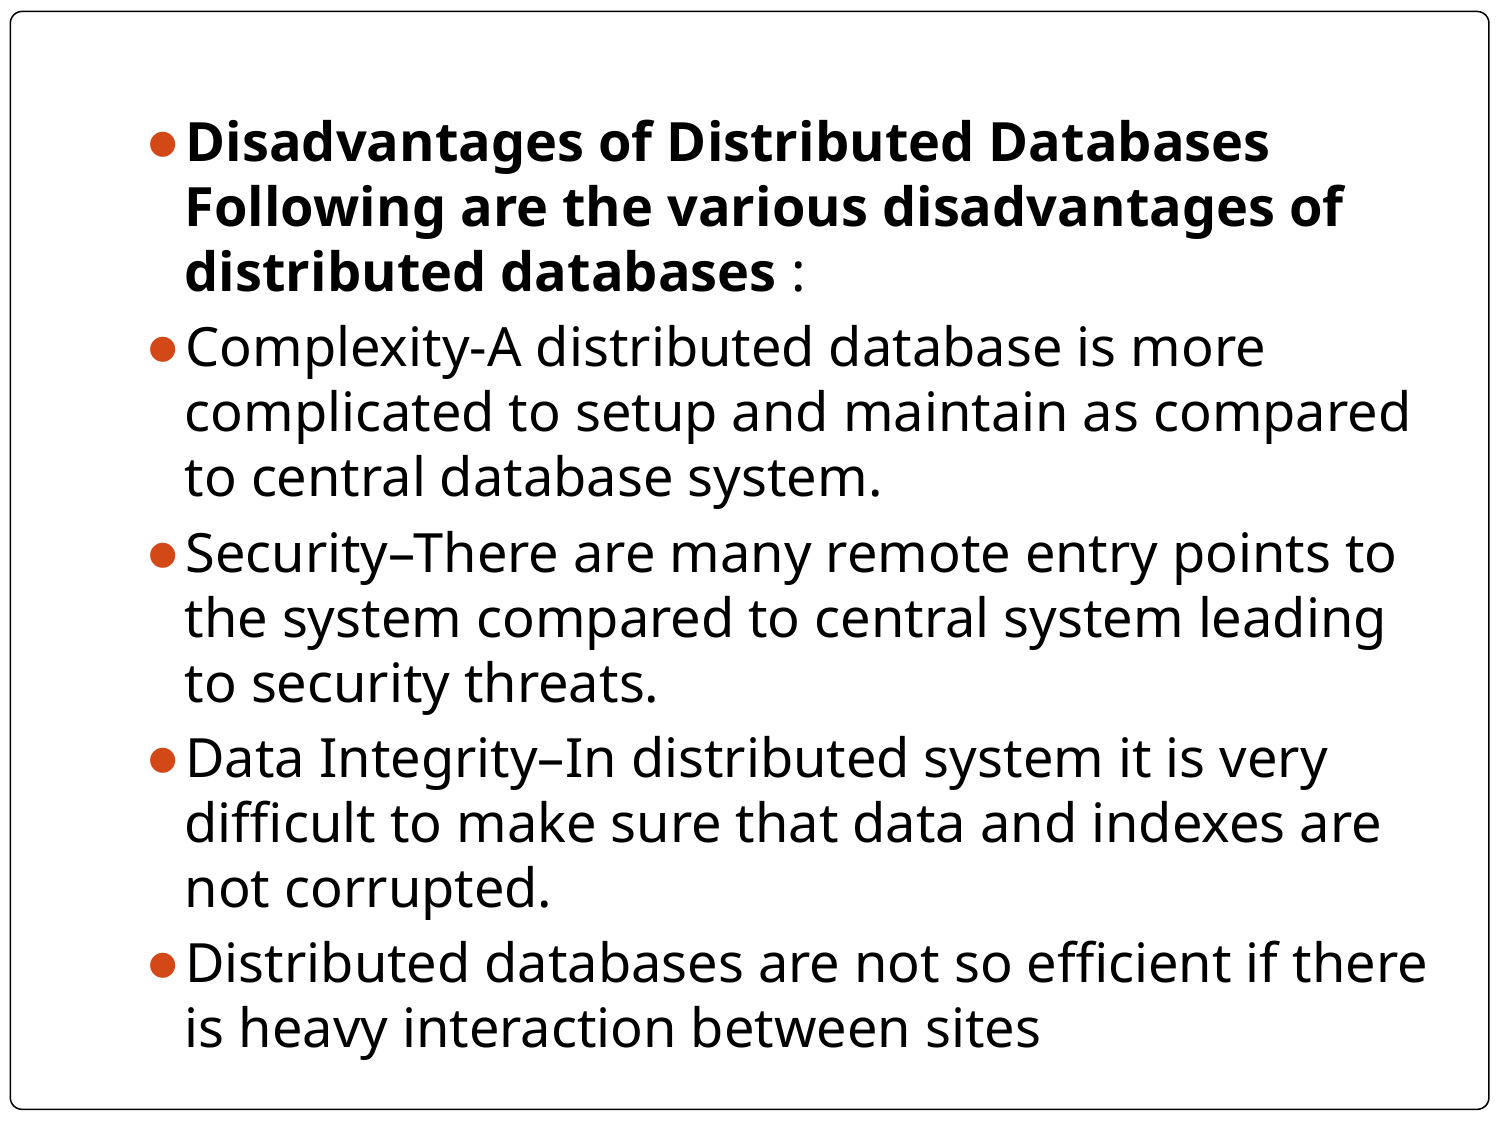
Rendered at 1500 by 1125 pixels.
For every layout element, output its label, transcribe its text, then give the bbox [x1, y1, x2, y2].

list Disadvantages of Distributed Databases Following are the various disadvantages of distributed databases : Complexity-A distributed database is more complicated to setup and maintain as compared to central database system. Security–There are many remote entry points to the system compared to central system leading to security threats. Data Integrity–In distributed system it is very difficult to make sure that data and indexes are not corrupted. Distributed databases are not so efficient if there is heavy interaction between sites [125, 99, 1450, 850]
